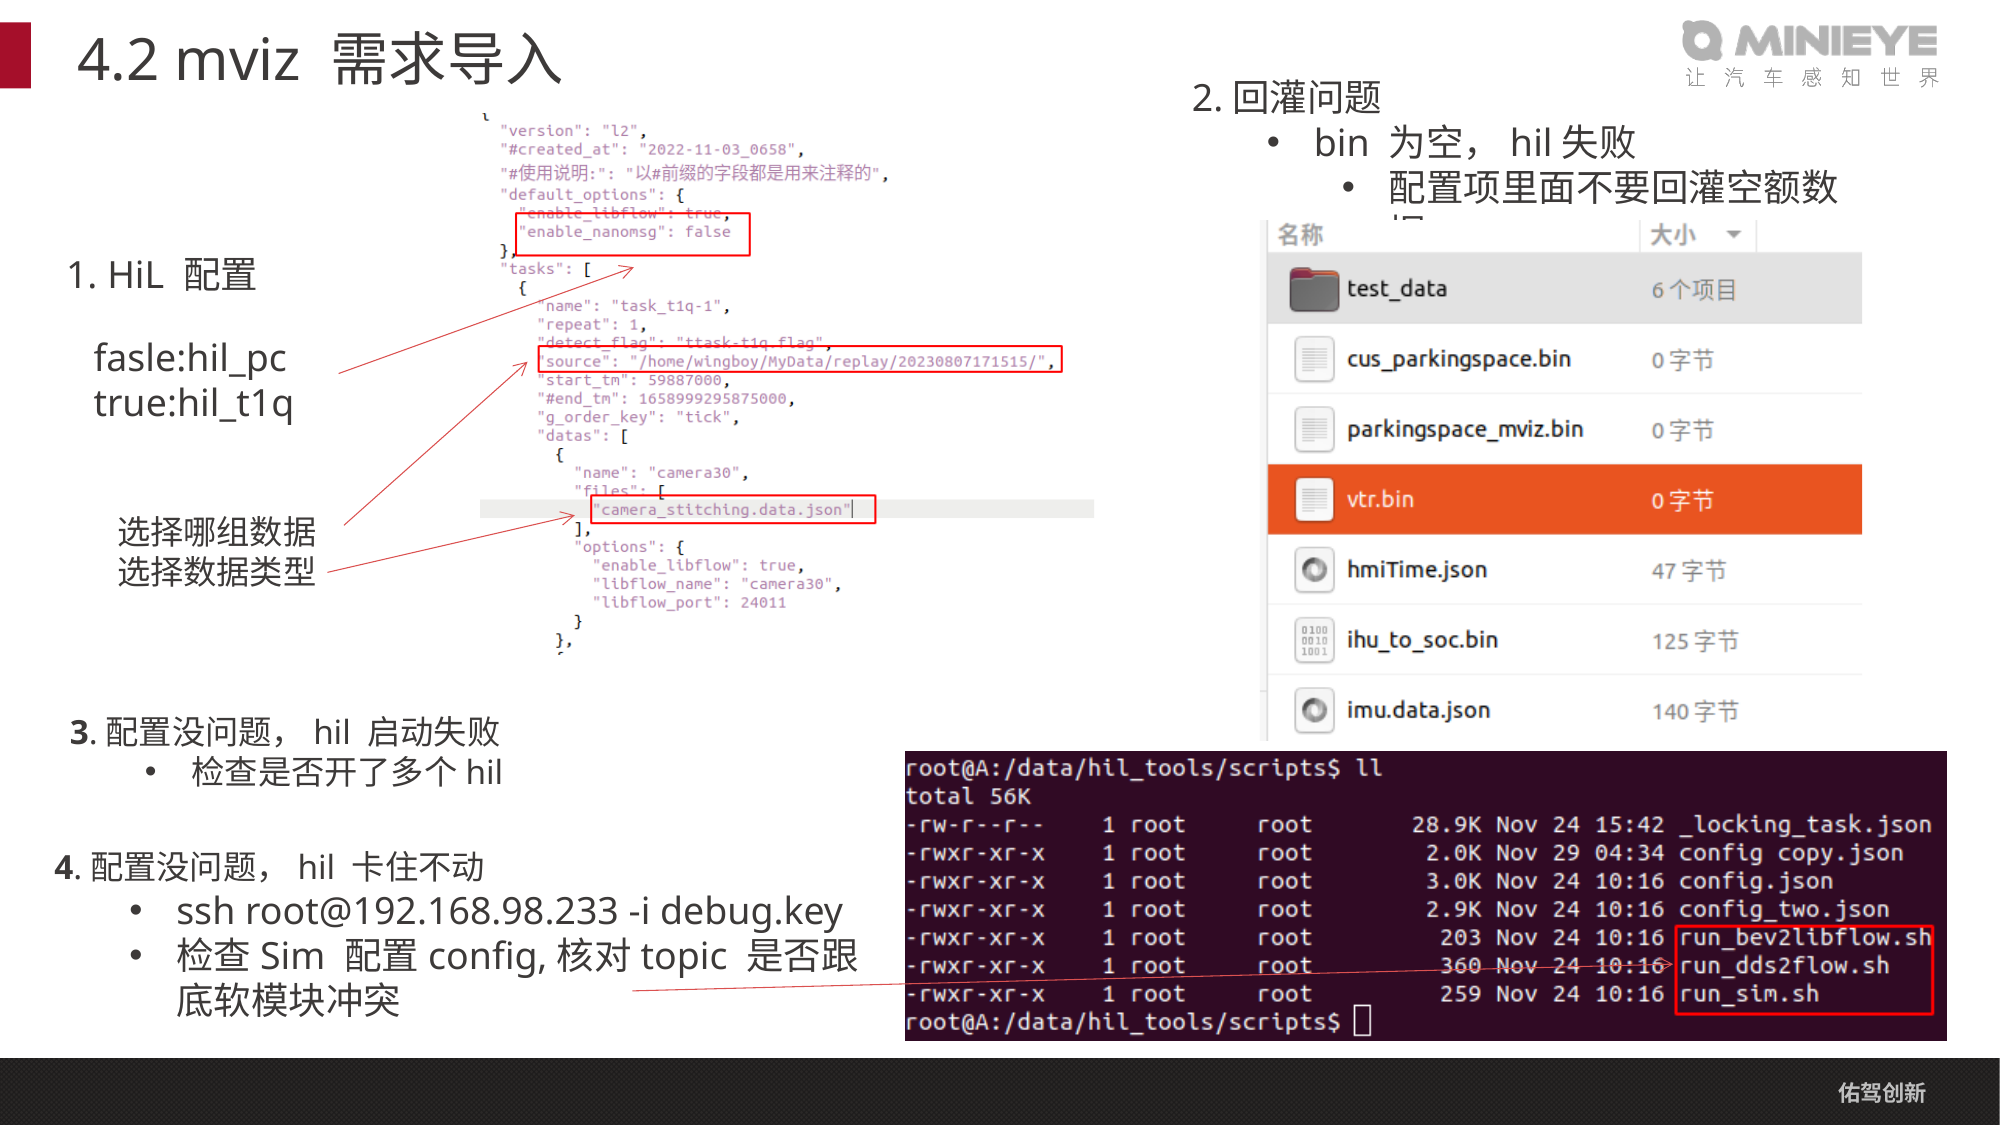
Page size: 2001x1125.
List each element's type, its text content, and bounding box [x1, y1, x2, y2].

picture [1259, 220, 1863, 741]
text_box 2.回灌问题 bin 为空，hil失败 配置项里面不要回灌空额数据 [1177, 66, 1863, 262]
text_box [632, 964, 1674, 991]
text_box 选择哪组数据 选择数据类型 [102, 503, 408, 599]
picture [905, 751, 1947, 1041]
picture [480, 113, 1095, 655]
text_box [327, 515, 575, 573]
text_box 1. HiL 配置 [51, 243, 282, 304]
text_box 4.配置没问题，hil 卡住不动 ssh root@192.168.98.233 -i debug.key 检查Sim 配置config,核对topic 是否跟底软模块冲突 [39, 834, 883, 1029]
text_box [343, 361, 528, 515]
picture [0, 1058, 2000, 1125]
picture [1670, 20, 1983, 103]
title 4.2 mviz 需求导入 [62, 13, 1649, 101]
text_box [338, 267, 634, 374]
text_box fasle:hil_pc true:hil_t1q [78, 326, 343, 431]
text_box 3.配置没问题，hil 启动失败 检查是否开了多个hil [55, 704, 741, 799]
